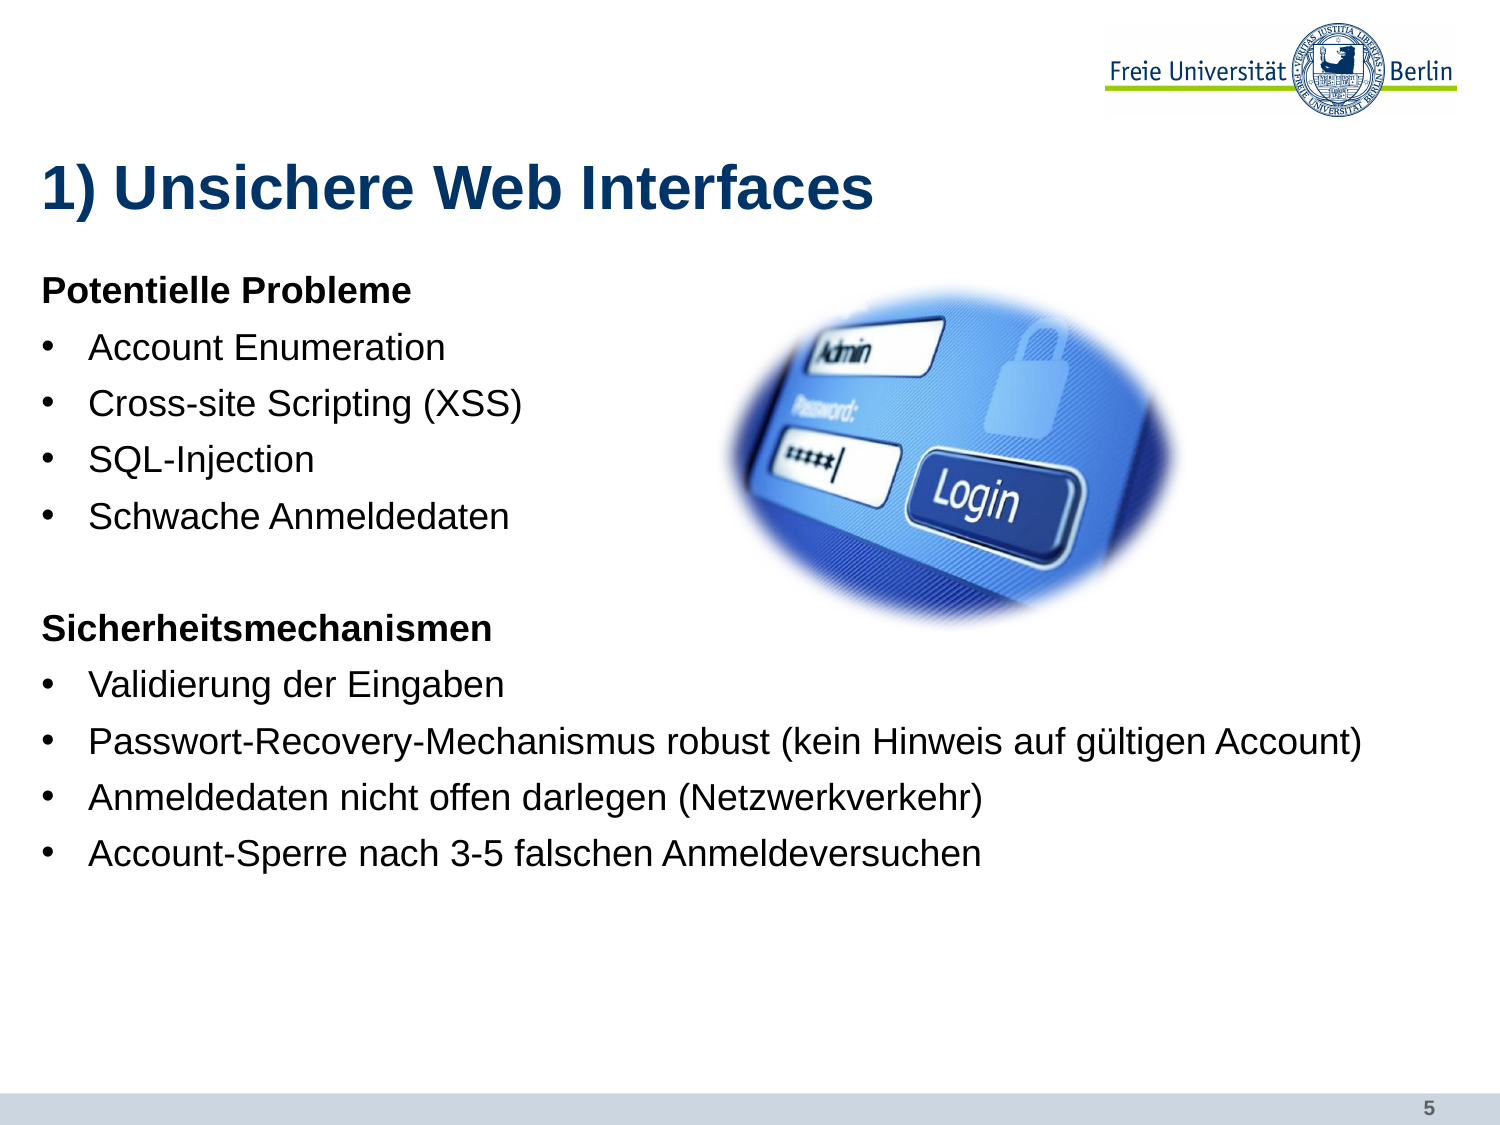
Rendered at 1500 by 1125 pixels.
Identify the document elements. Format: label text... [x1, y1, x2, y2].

picture [1105, 23, 1457, 117]
list Potentielle Probleme Account Enumeration Cross-site Scripting (XSS) SQL-Injection Schwache Anmeldedaten Sicherheitsmechanismen Validierung der Eingaben Passwort-Recovery-Mechanismus robust (kein Hinweis auf gültigen Account) Anmeldedaten nicht offen darlegen (Netzwerkverkehr) Account-Sperre nach 3-5 falschen Anmeldeversuchen [41, 265, 1459, 1064]
title 1) Unsichere Web Interfaces [41, 155, 1459, 226]
picture [714, 278, 1188, 634]
